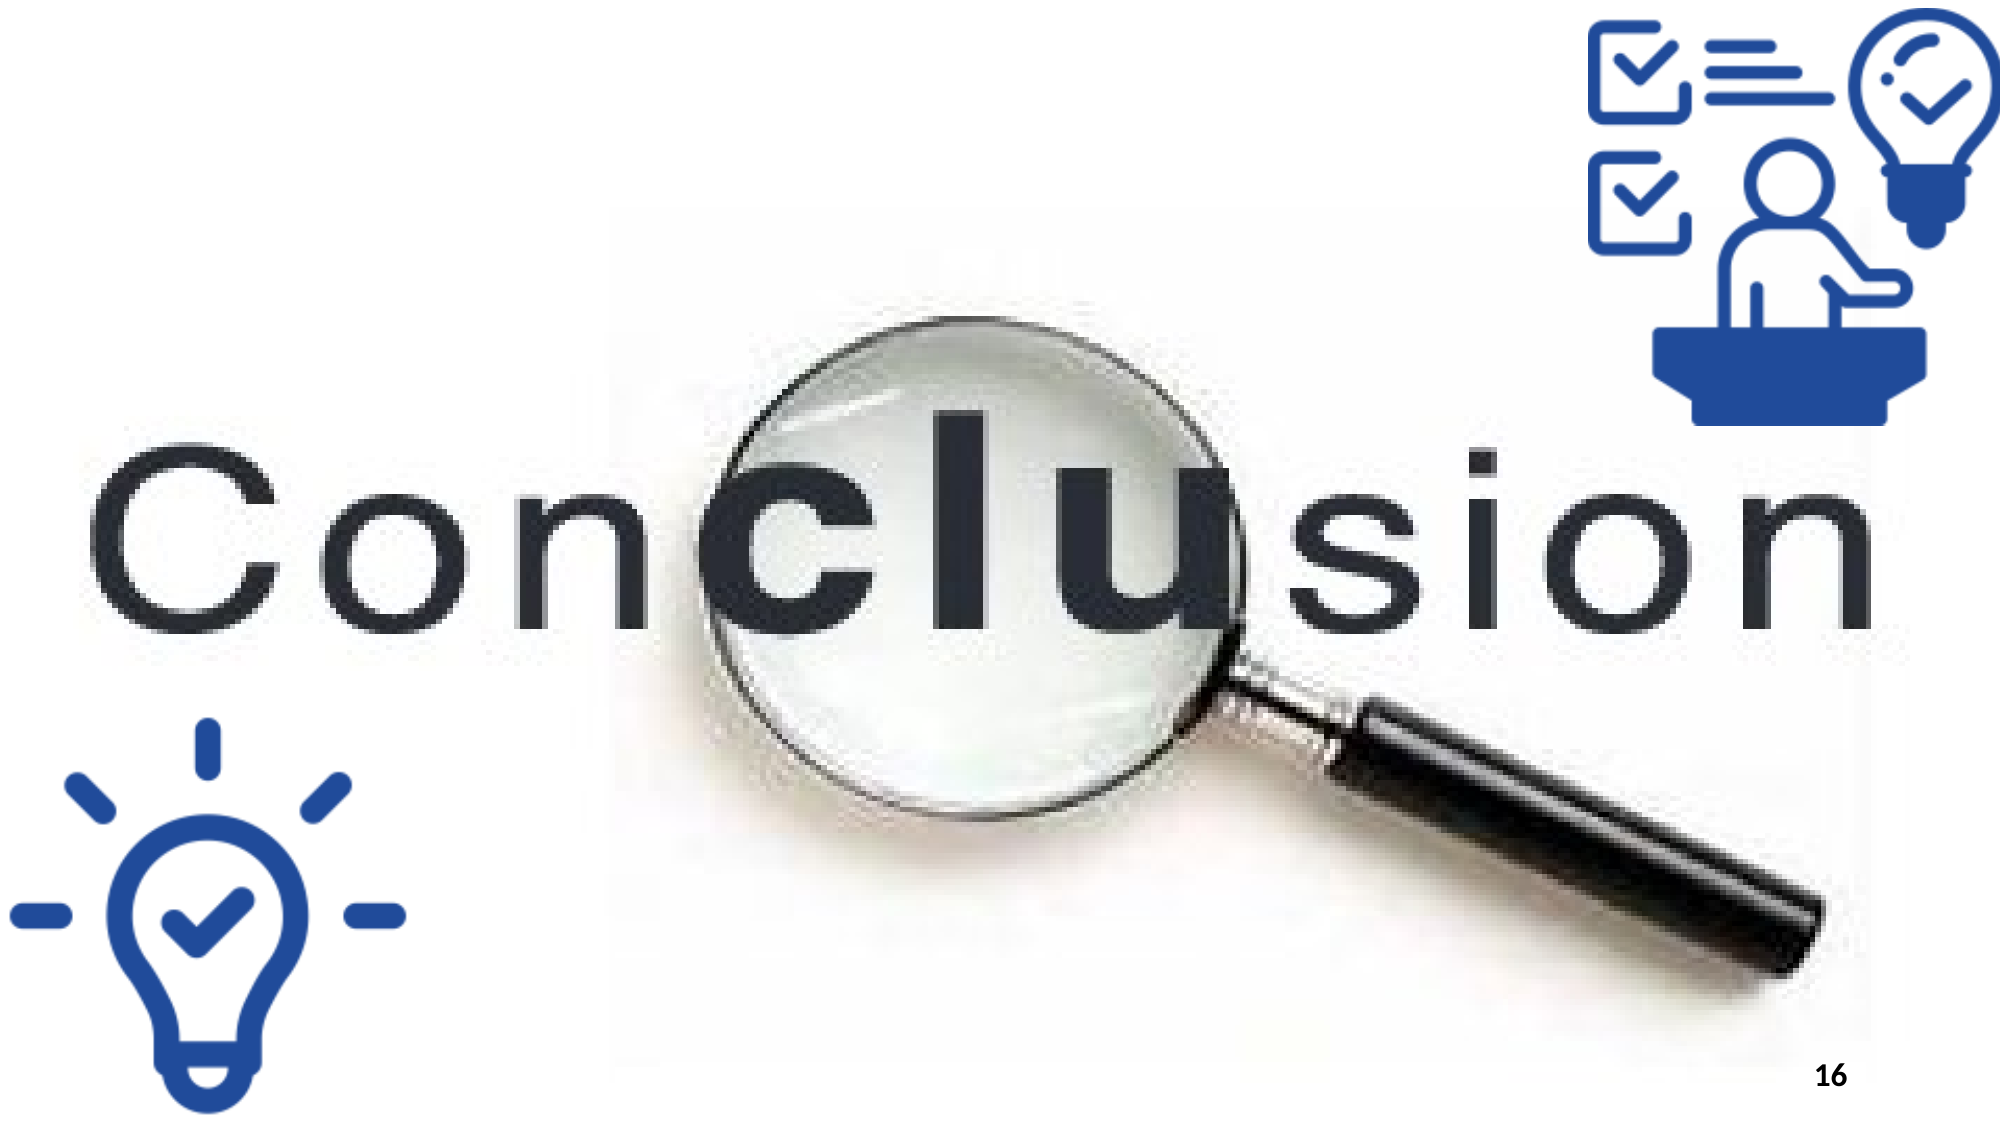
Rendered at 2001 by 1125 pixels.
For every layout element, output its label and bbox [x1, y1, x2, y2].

picture [1588, 8, 2000, 426]
picture [0, 708, 417, 1125]
list [0, 0, 2000, 1125]
